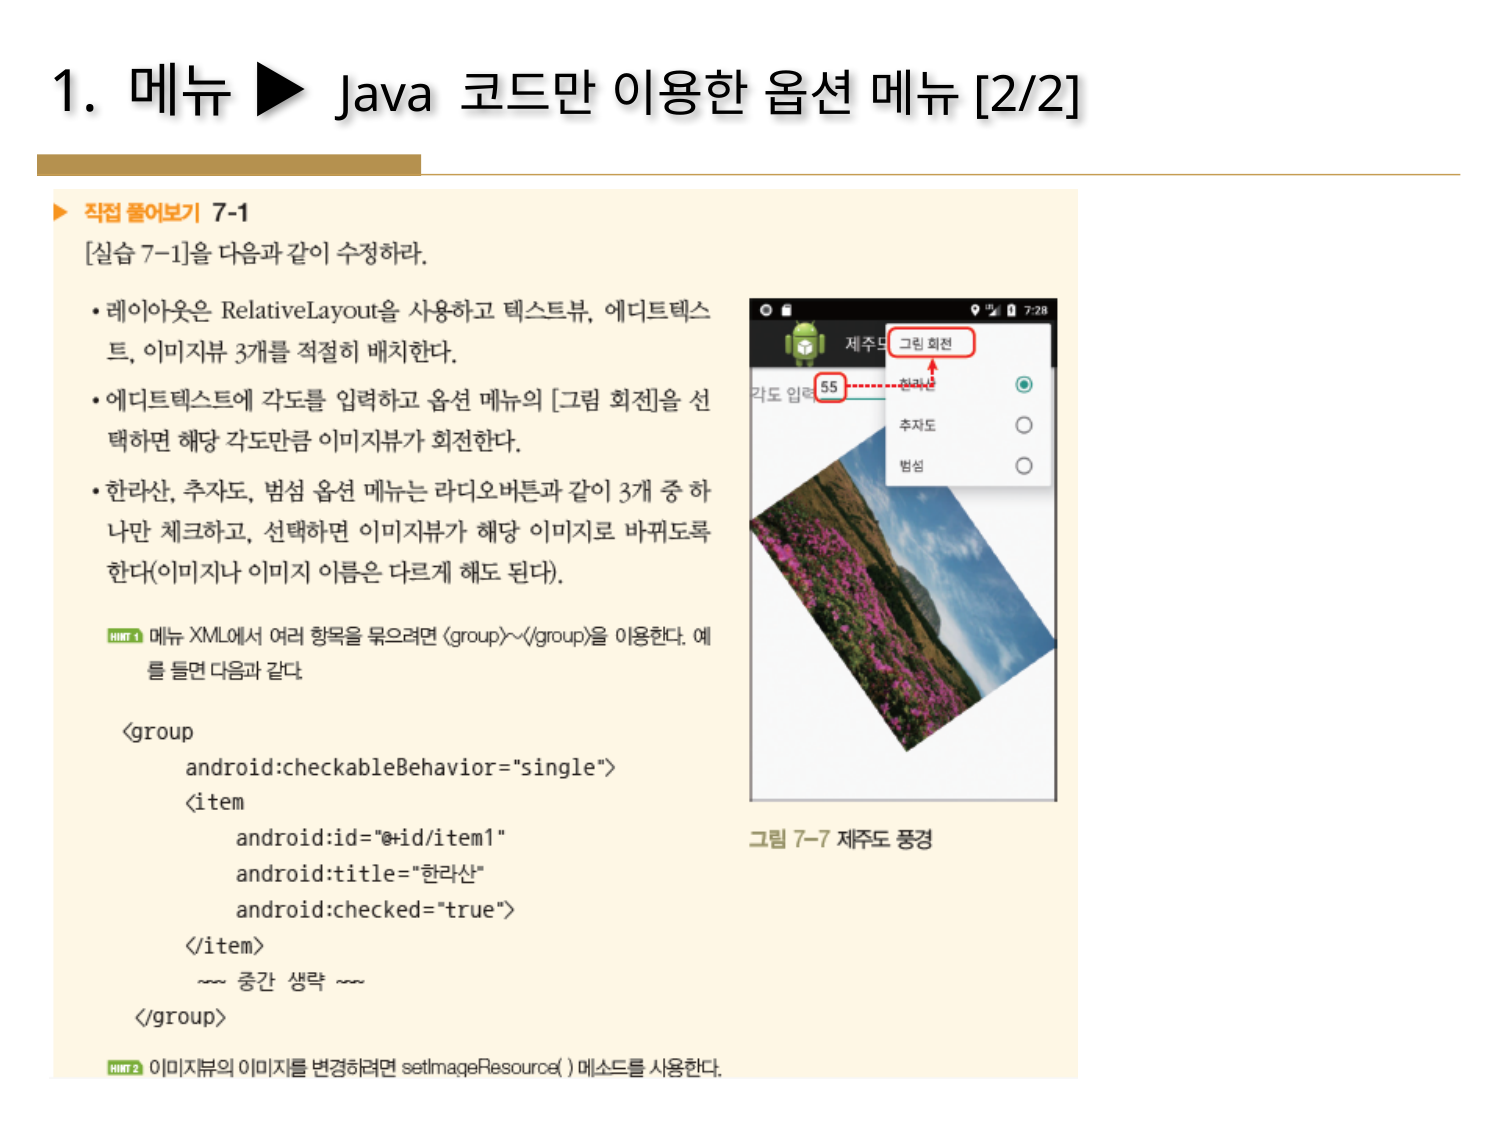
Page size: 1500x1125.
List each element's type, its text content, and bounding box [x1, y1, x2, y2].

picture [48, 189, 1078, 1080]
title 1. 메뉴 ▶ Java 코드만 이용한 옵션 메뉴[2/2] [48, 53, 1448, 161]
